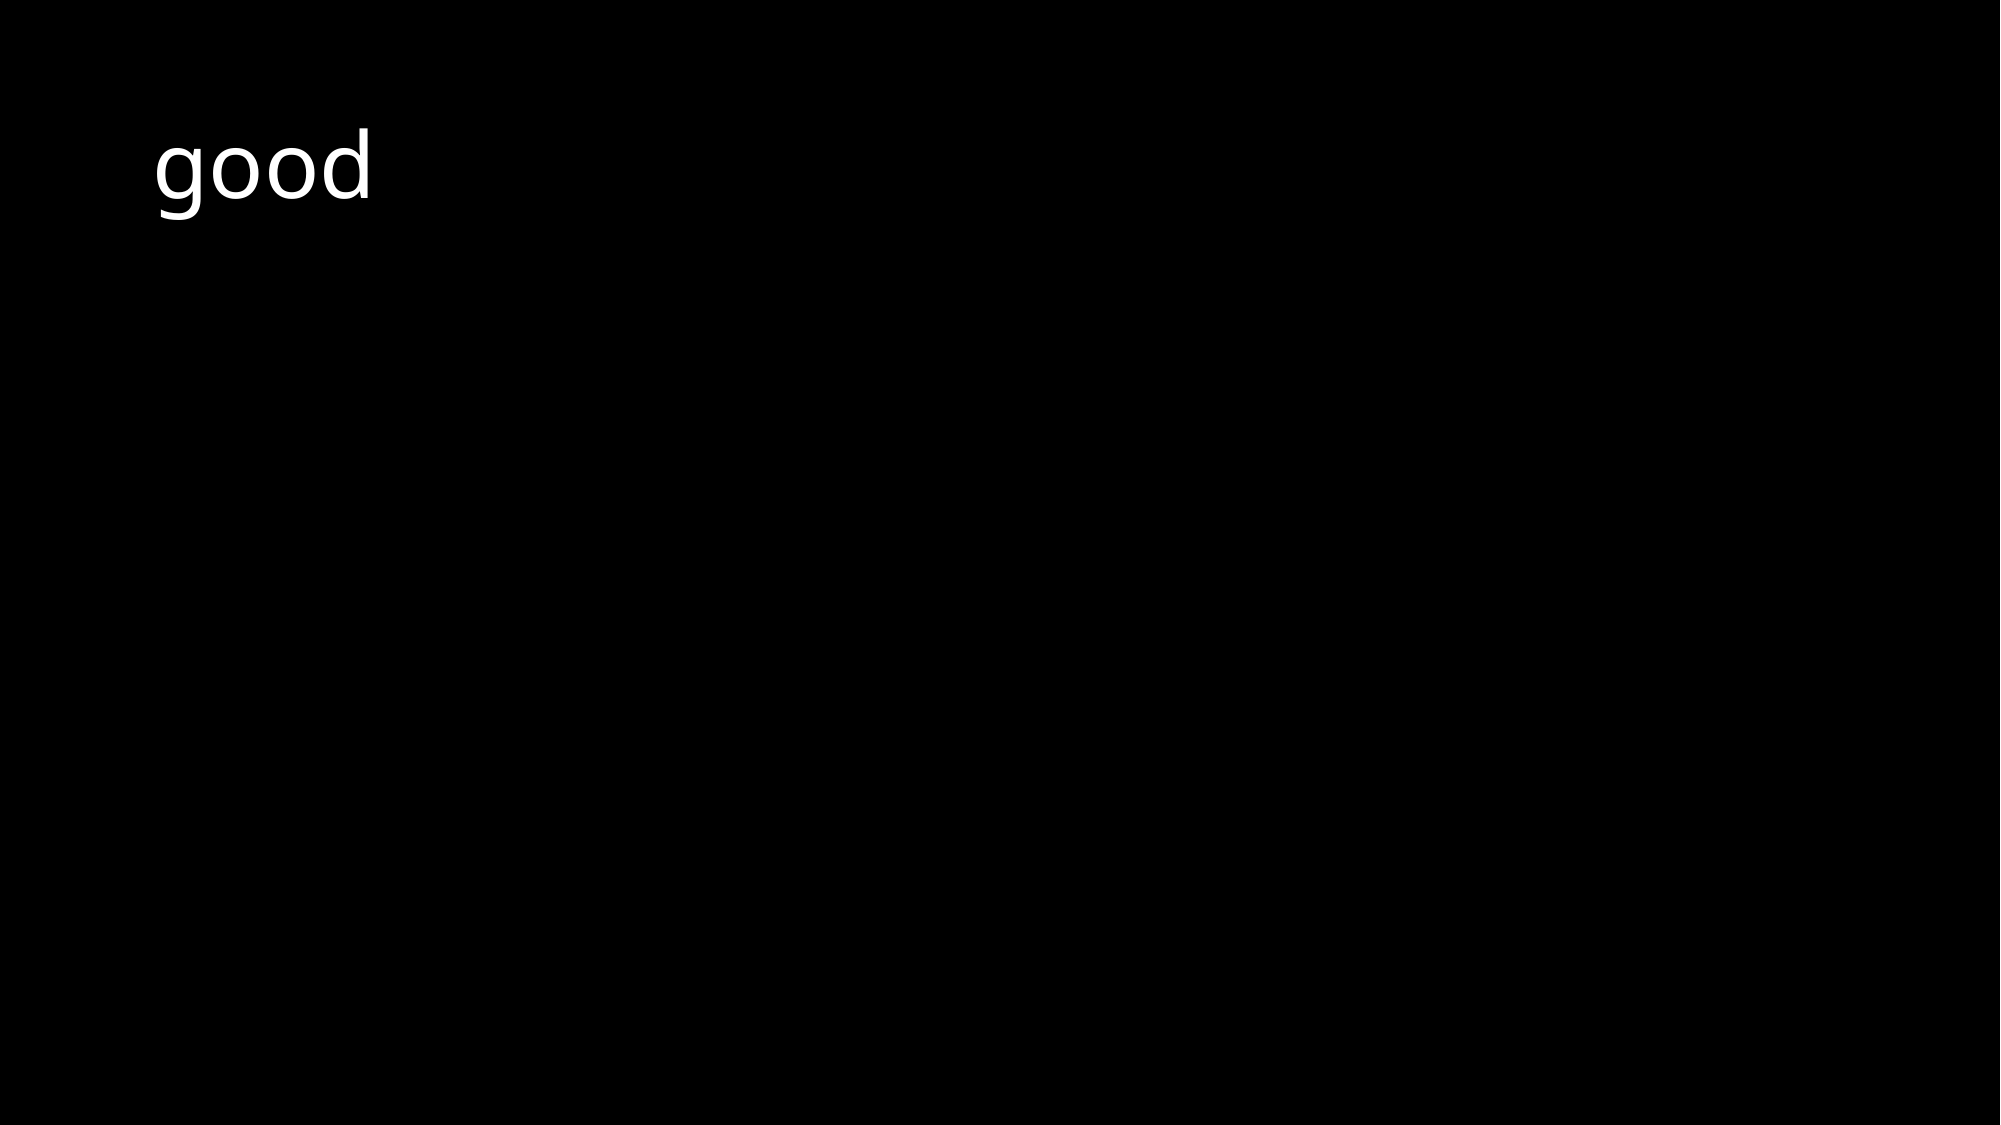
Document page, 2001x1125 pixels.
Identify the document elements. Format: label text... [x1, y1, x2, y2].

title good [137, 59, 1863, 278]
